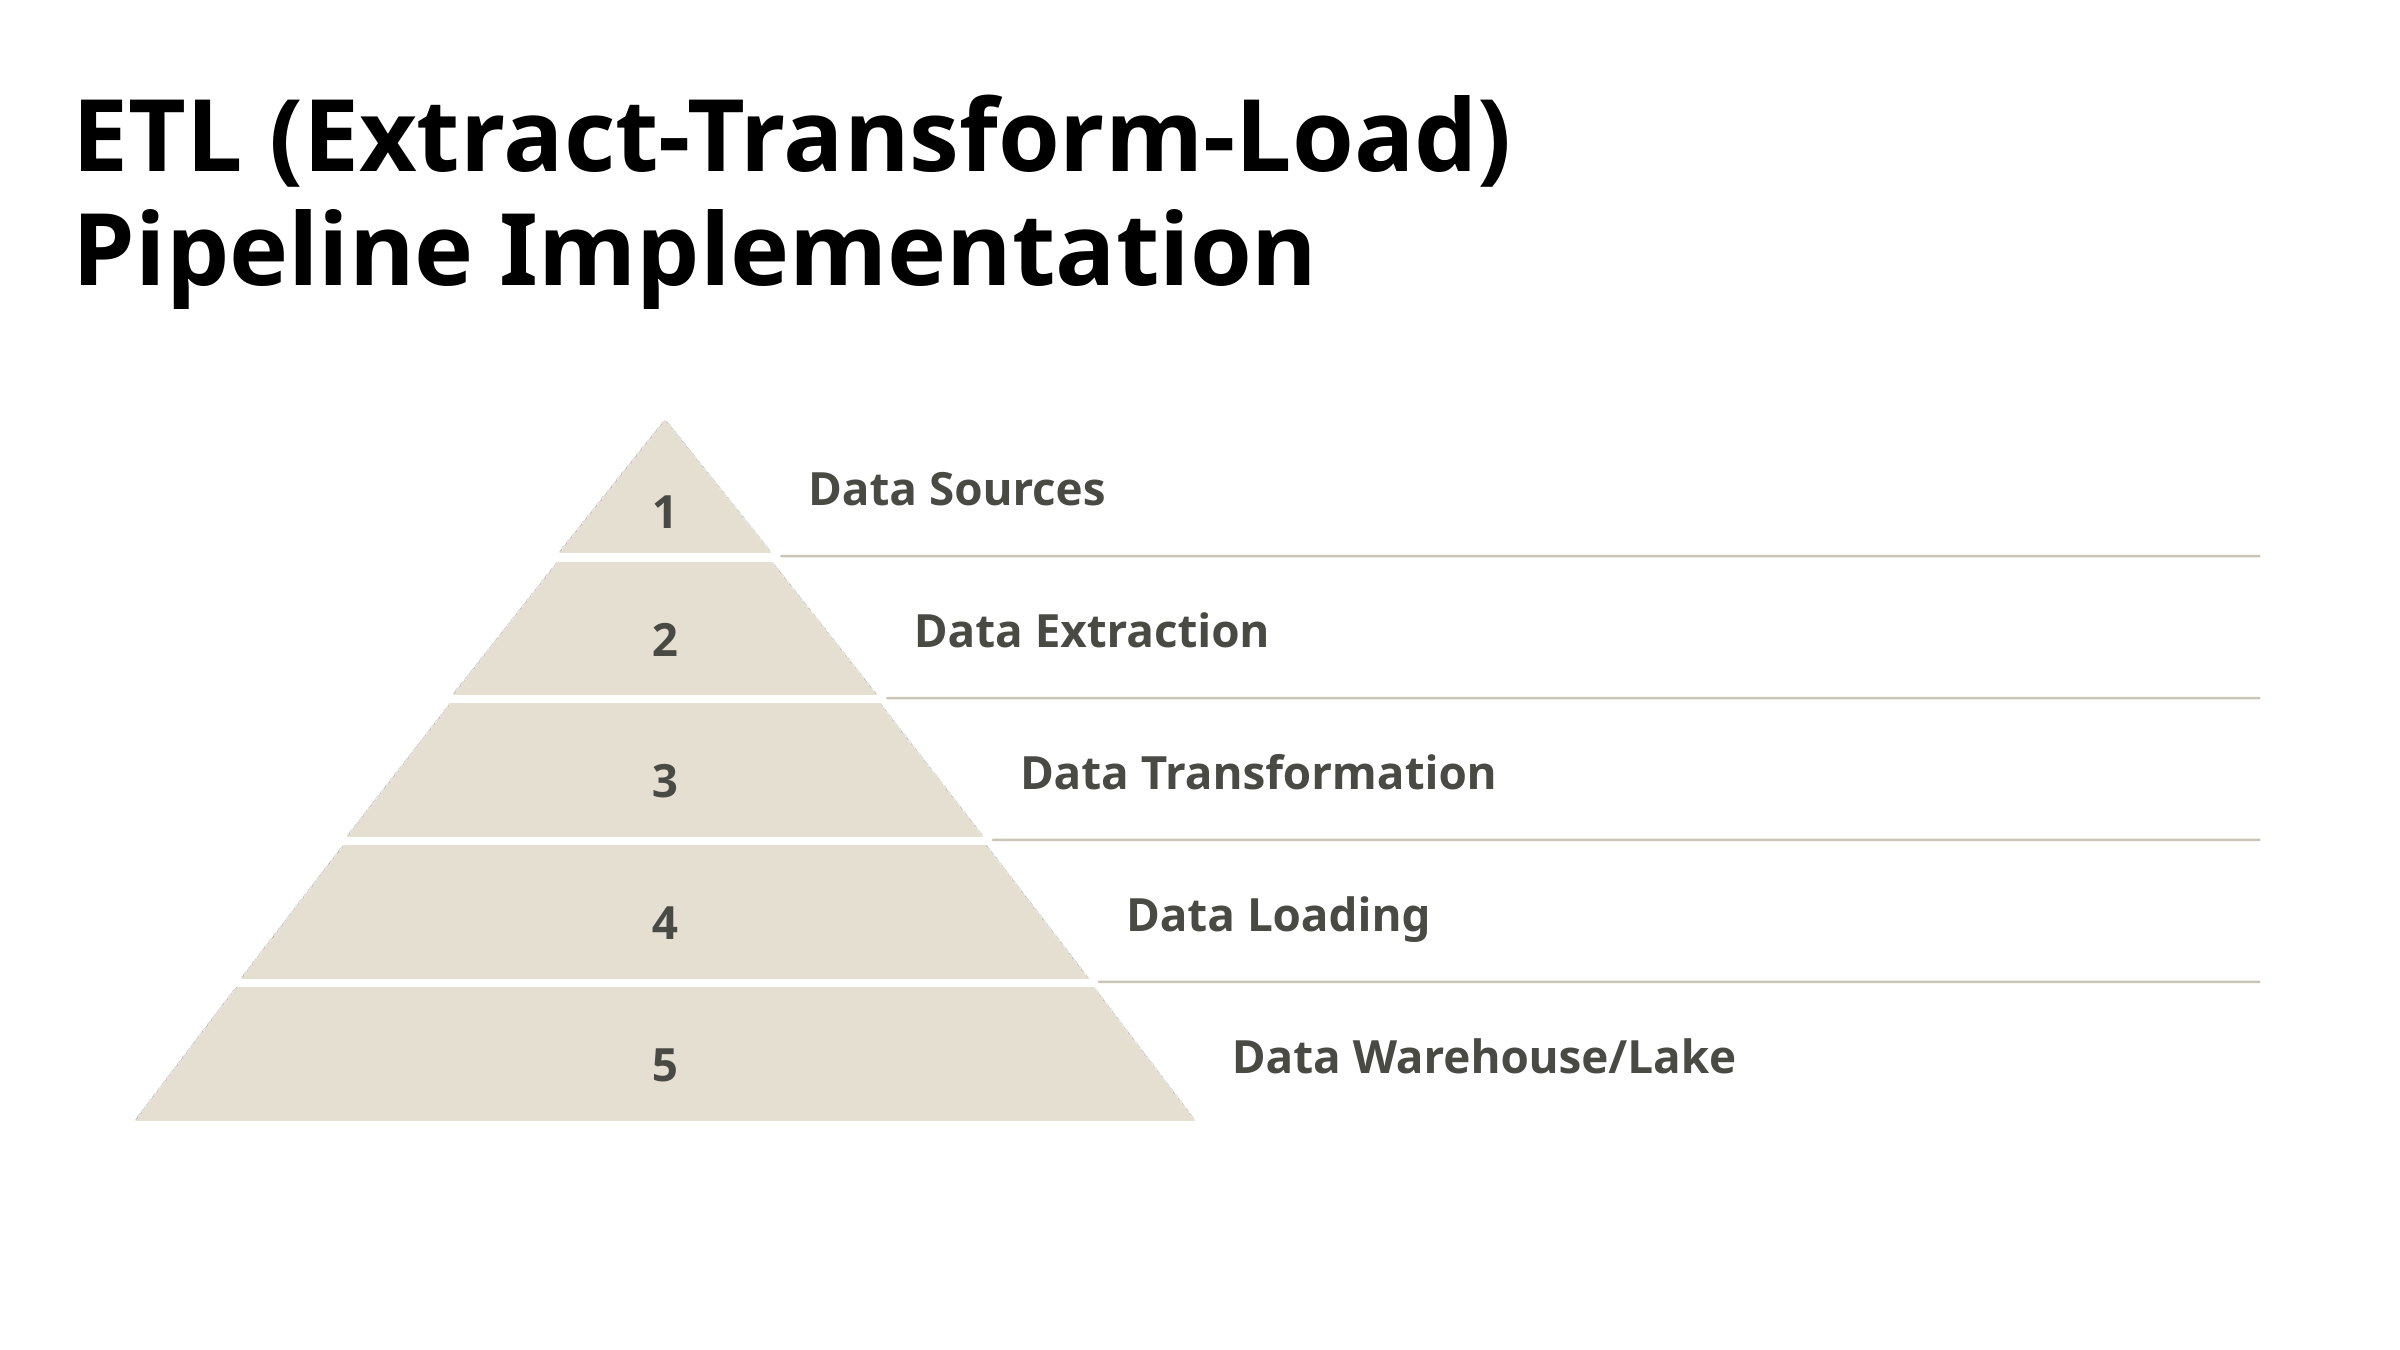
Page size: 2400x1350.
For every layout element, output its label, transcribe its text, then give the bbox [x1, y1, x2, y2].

picture [135, 987, 1195, 1121]
picture [559, 420, 771, 553]
picture [453, 562, 877, 695]
text_box ETL (Extract-Transform-Load) Pipeline Implementation [58, 70, 1559, 313]
picture [241, 845, 1089, 979]
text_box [780, 457, 2261, 558]
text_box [992, 741, 2261, 842]
text_box Data Warehouse/Lake [1231, 1024, 1697, 1083]
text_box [1097, 883, 2261, 984]
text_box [886, 599, 2261, 700]
picture [347, 703, 983, 837]
